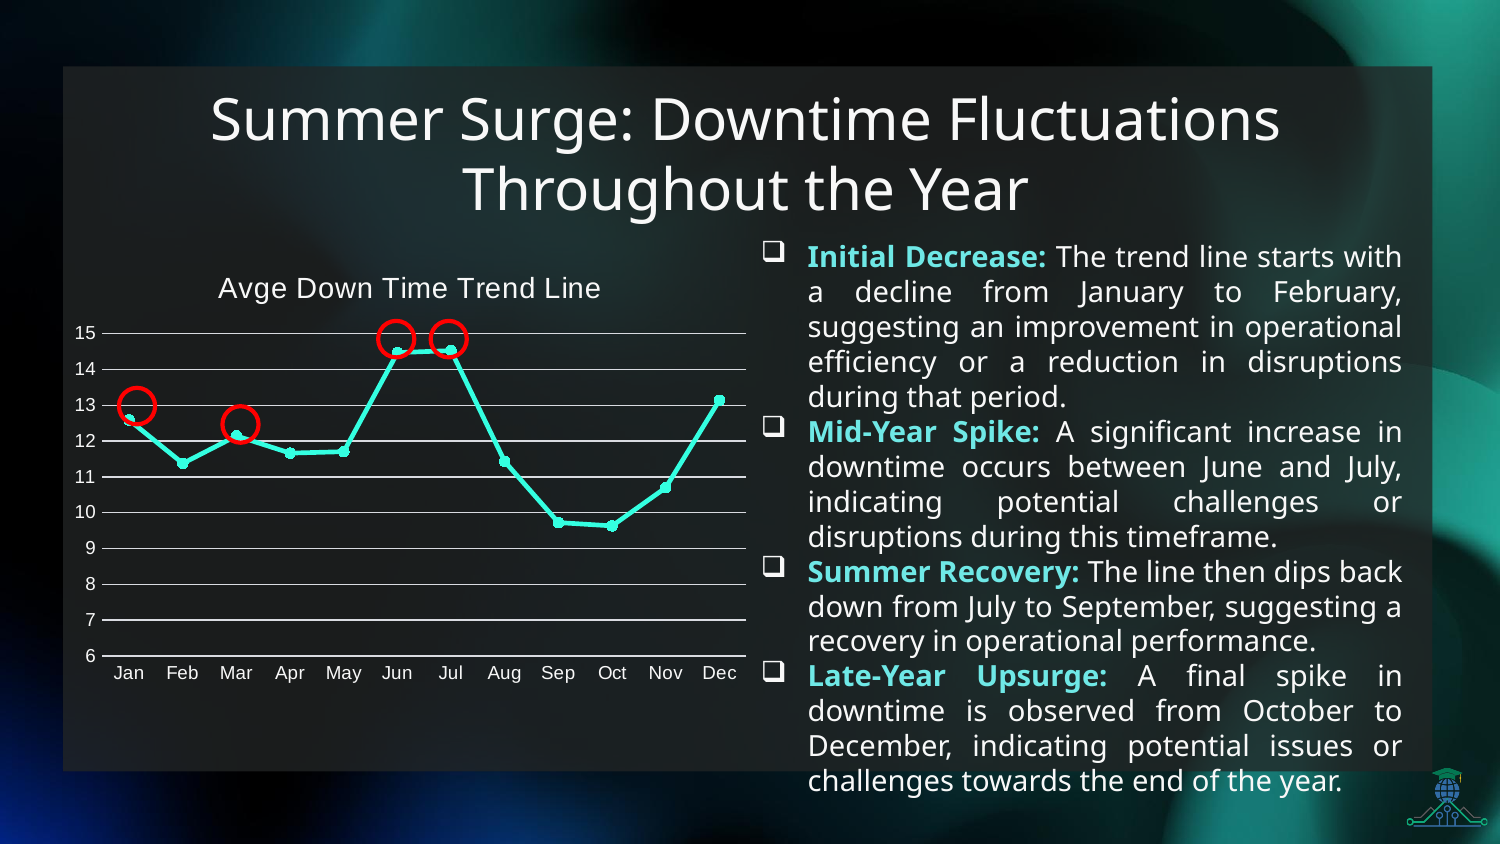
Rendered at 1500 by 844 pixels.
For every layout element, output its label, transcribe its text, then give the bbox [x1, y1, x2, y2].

title Summer Surge: Downtime Fluctuations Throughout the Year [60, 67, 1432, 222]
picture [0, 0, 1500, 844]
chart [60, 246, 761, 694]
text_box Initial Decrease: The trend line starts with a decline from January to February, suggesting an improvement in operational efficiency or a reduction in disruptions during that period. Mid-Year Spike: A significant increase in downtime occurs between June and July, indicating potential challenges or disruptions during this timeframe. Summer Recovery: The line then dips back down from July to September, suggesting a recovery in operational performance. Late-Year Upsurge: A final spike in downtime is observed from October to December, indicating potential issues or challenges towards the end of the year. [746, 230, 1418, 805]
